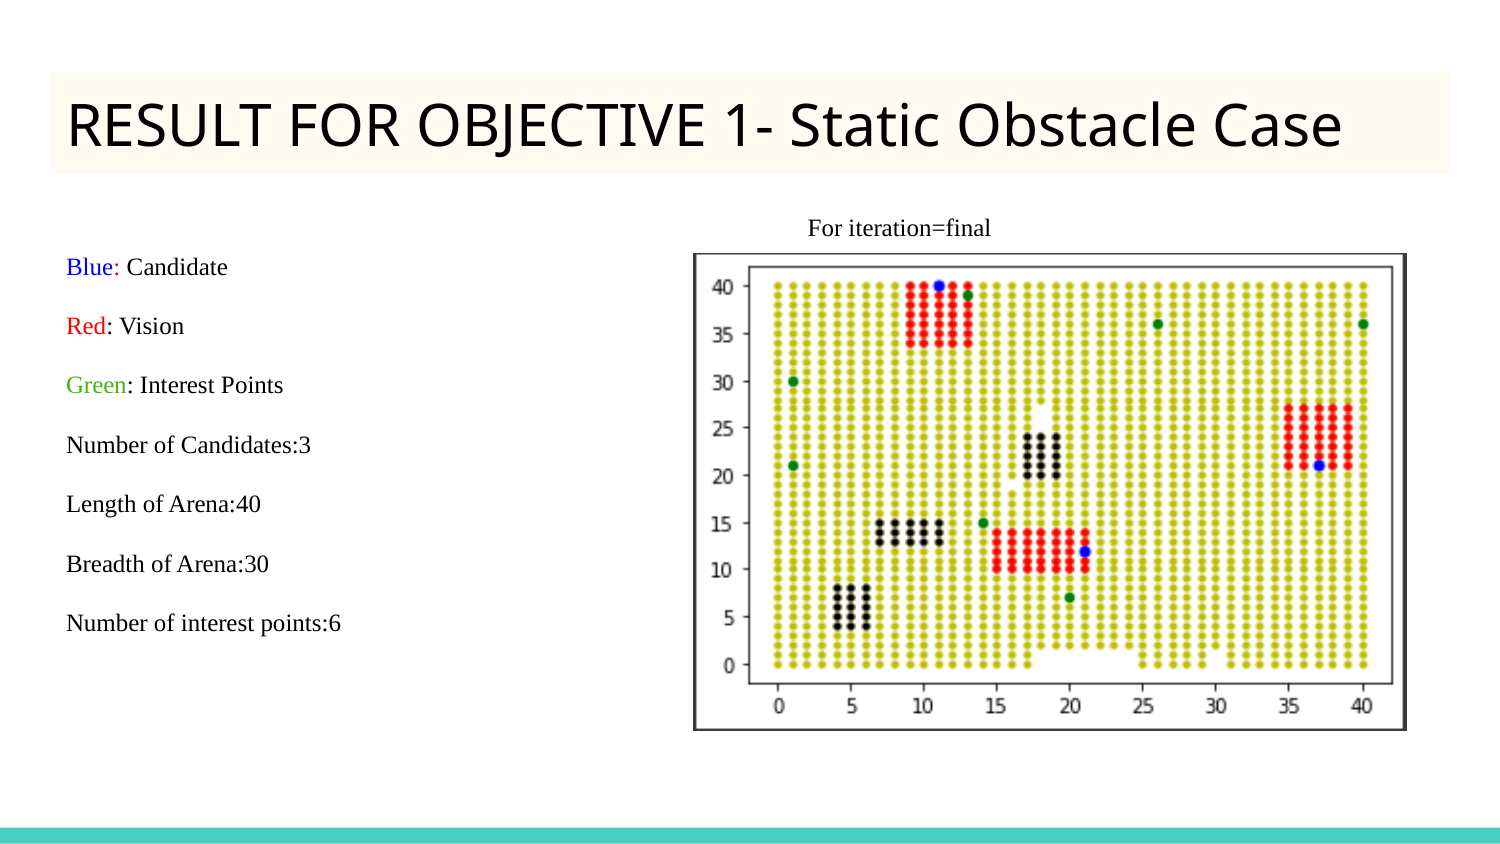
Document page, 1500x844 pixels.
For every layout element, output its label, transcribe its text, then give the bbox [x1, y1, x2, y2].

picture [692, 253, 1408, 731]
list For iteration=final [792, 192, 1449, 750]
title RESULT FOR OBJECTIVE 1- Static Obstacle Case [51, 72, 1449, 174]
list Blue: Candidate Red: Vision Green: Interest Points Number of Candidates:3 Length of Arena:40 Breadth of Arena:30 Number of interest points:6 [51, 192, 792, 750]
